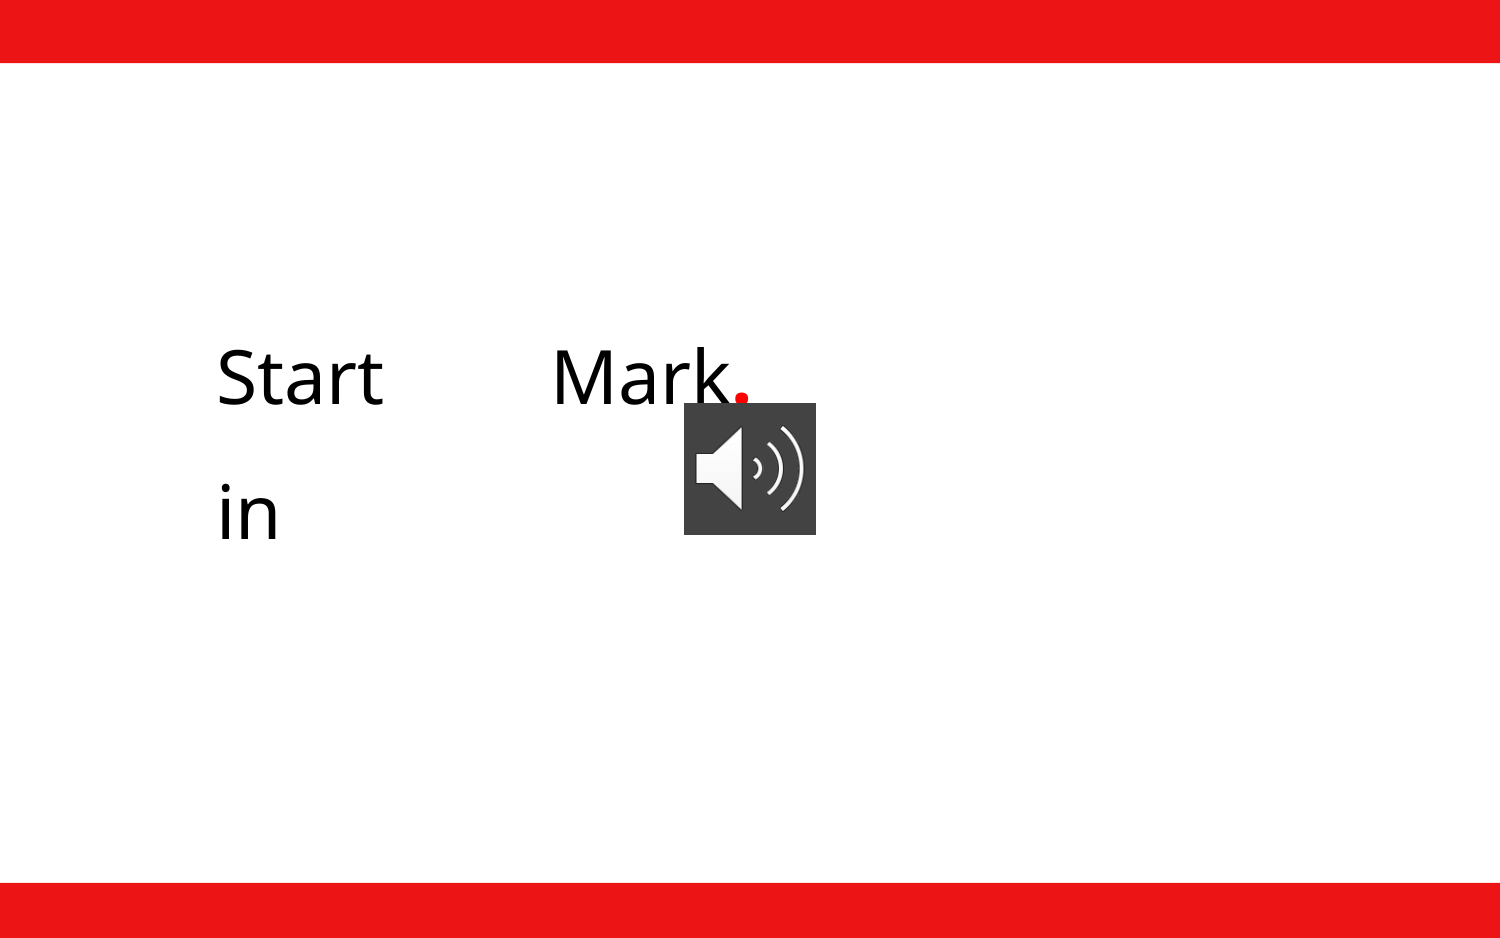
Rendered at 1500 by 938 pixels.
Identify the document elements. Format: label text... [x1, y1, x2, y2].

text_box Start in [201, 276, 482, 447]
picture [683, 402, 817, 536]
text_box [0, 882, 1500, 938]
text_box [0, 0, 1500, 64]
text_box Mark. [535, 276, 769, 447]
